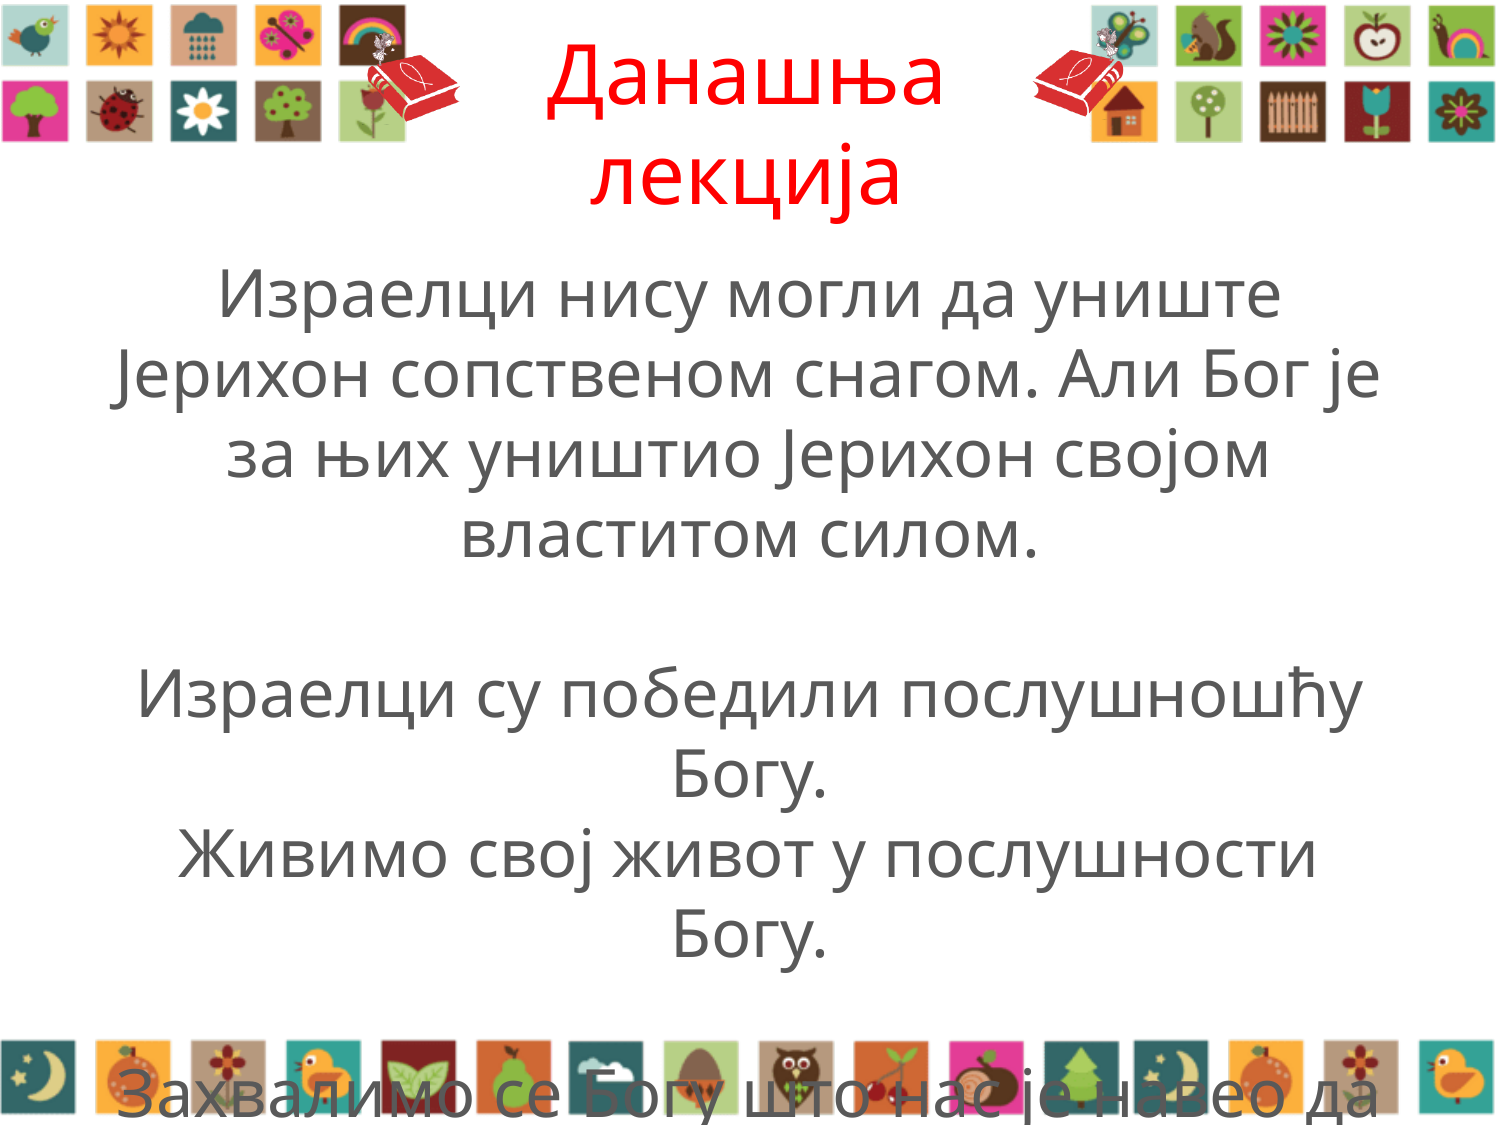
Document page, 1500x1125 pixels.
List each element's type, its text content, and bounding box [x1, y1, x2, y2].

picture [1001, 3, 1500, 150]
text_box Данашња лекција [414, 13, 1080, 229]
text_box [0, 1028, 1500, 1118]
text_box Израелци нису могли да униште Јерихон сопственом снагом. Али Бог је за њих уништио Јерихон својом властитом силом. Израелци су победили послушношћу Богу. Живимо свој живот у послушности Богу. Захвалимо се Богу што нас је навео да победимо! [76, 243, 1424, 1027]
picture [0, 3, 492, 150]
